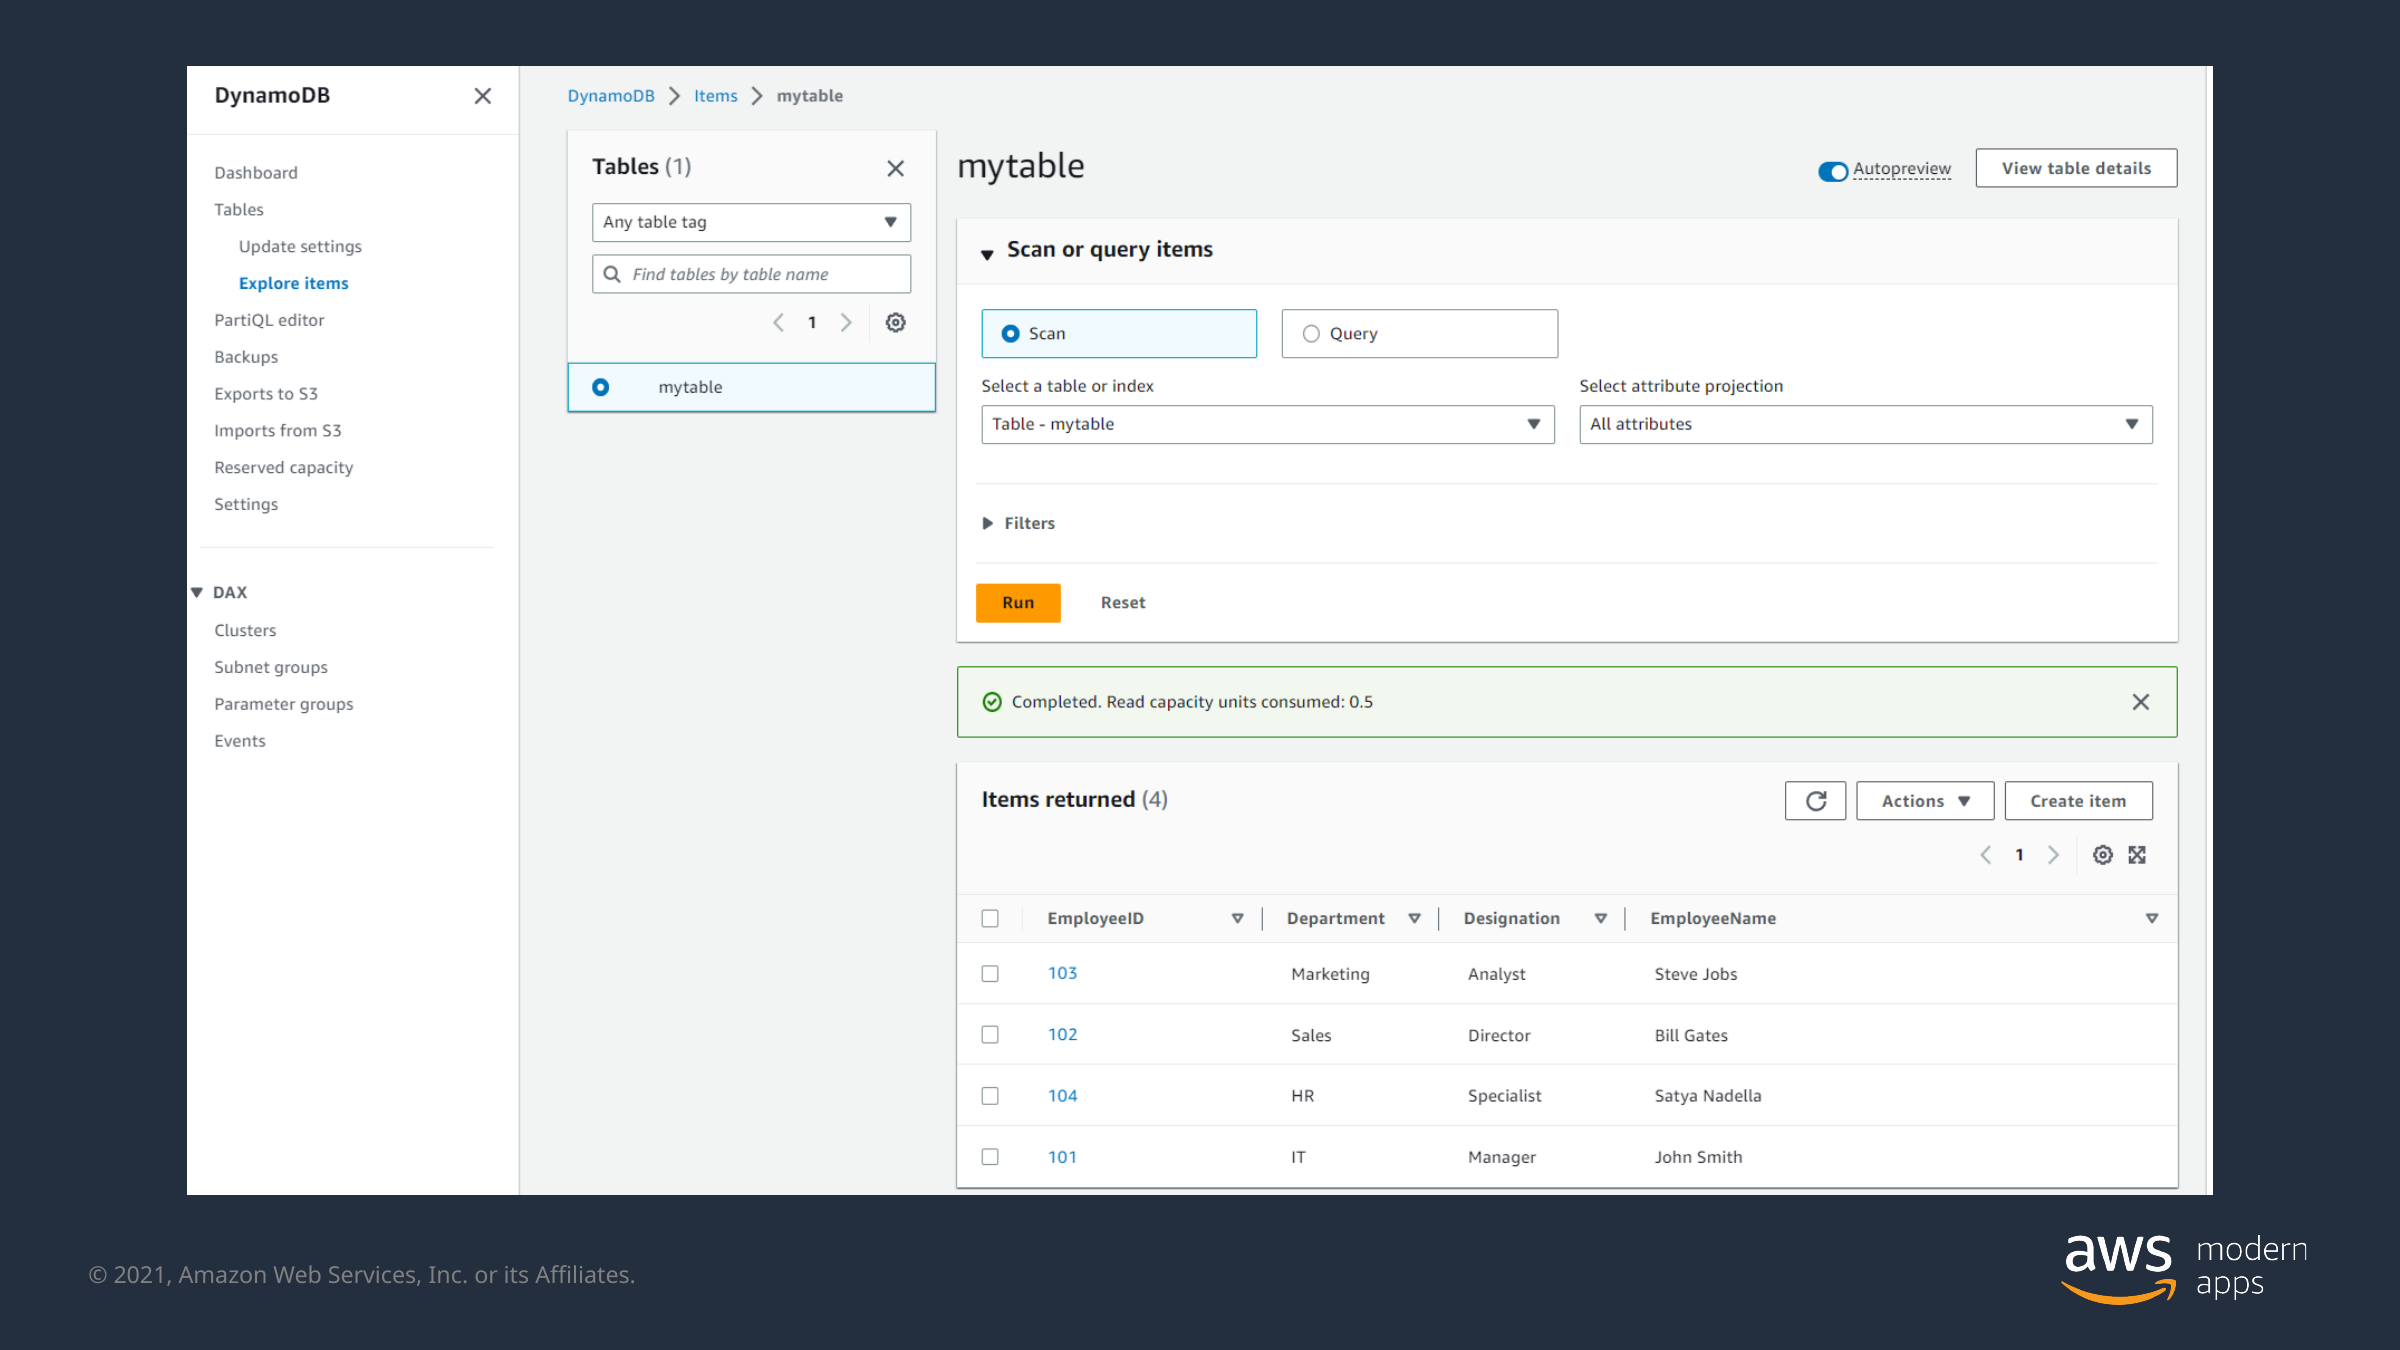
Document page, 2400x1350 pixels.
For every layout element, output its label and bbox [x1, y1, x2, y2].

picture [186, 66, 2214, 1195]
